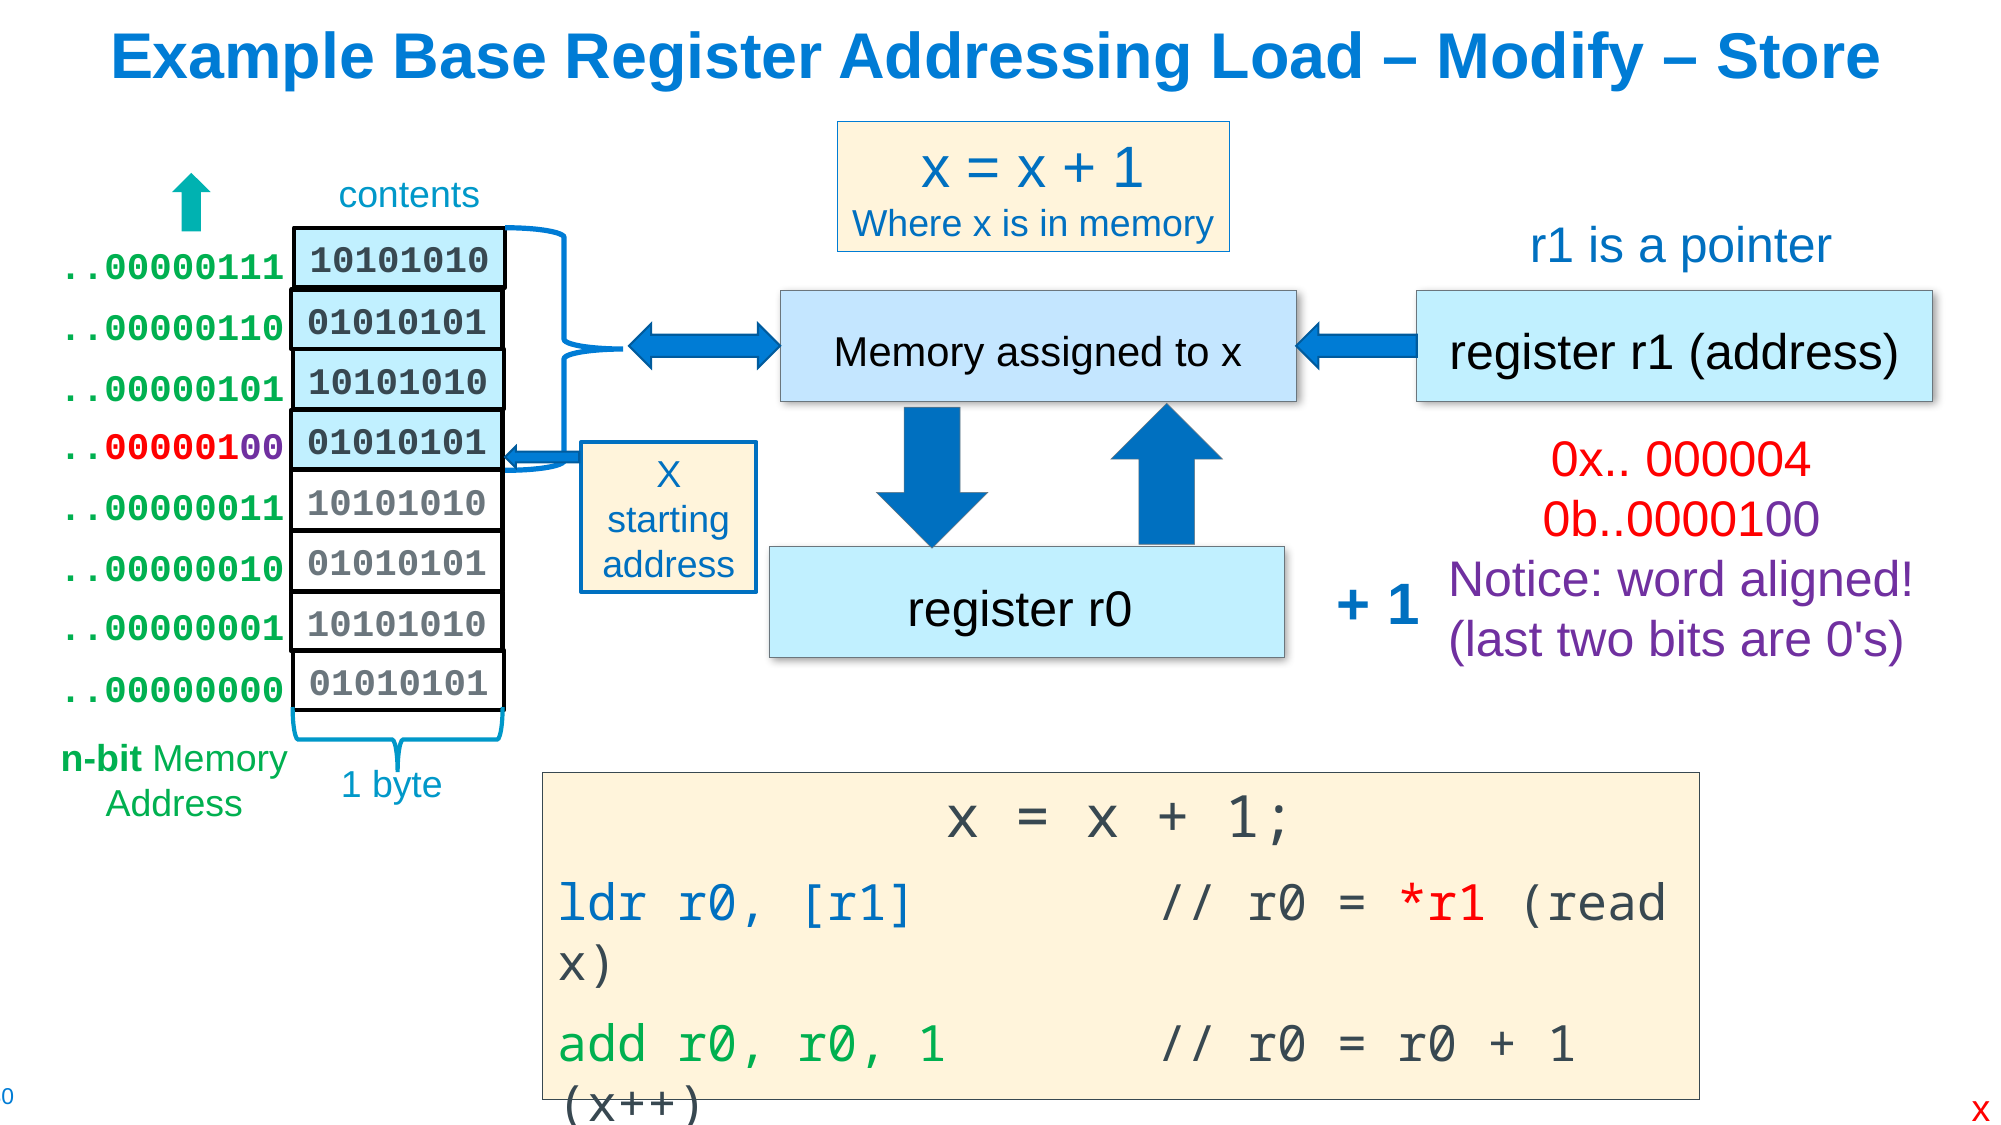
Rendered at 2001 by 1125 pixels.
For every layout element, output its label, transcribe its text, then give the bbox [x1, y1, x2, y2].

text_box [627, 321, 782, 371]
text_box Memory assigned to x [779, 289, 1297, 402]
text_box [264, 162, 543, 814]
text_box X starting address [581, 442, 757, 592]
text_box register r0 [768, 546, 1286, 658]
text_box + 1 [1322, 559, 1433, 644]
text_box [543, 229, 624, 450]
text_box 0x.. 000004 0b..0000100 Notice: word aligned! (last two bits are 0's) [1433, 419, 1930, 674]
text_box x [1956, 1076, 2000, 1125]
text_box r1 is a pointer [1515, 205, 1848, 281]
list x = x + 1; ldr r0, [r1] // r0 = *r1 (read x) add r0, r0, 1 // r0 = r0 + 1 (x++) str r0, [r1] // *r1 = r0 write x [542, 772, 1700, 1100]
text_box [543, 464, 562, 469]
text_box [0, 172, 377, 833]
text_box [1294, 321, 1418, 371]
title Example Base Register Addressing Load – Modify – Store [95, 19, 1947, 101]
text_box register r1 (address) [1416, 289, 1934, 402]
text_box [1108, 401, 1226, 546]
text_box [543, 450, 581, 464]
text_box x = x + 1 Where x is in memory [837, 121, 1230, 252]
text_box [873, 406, 991, 550]
